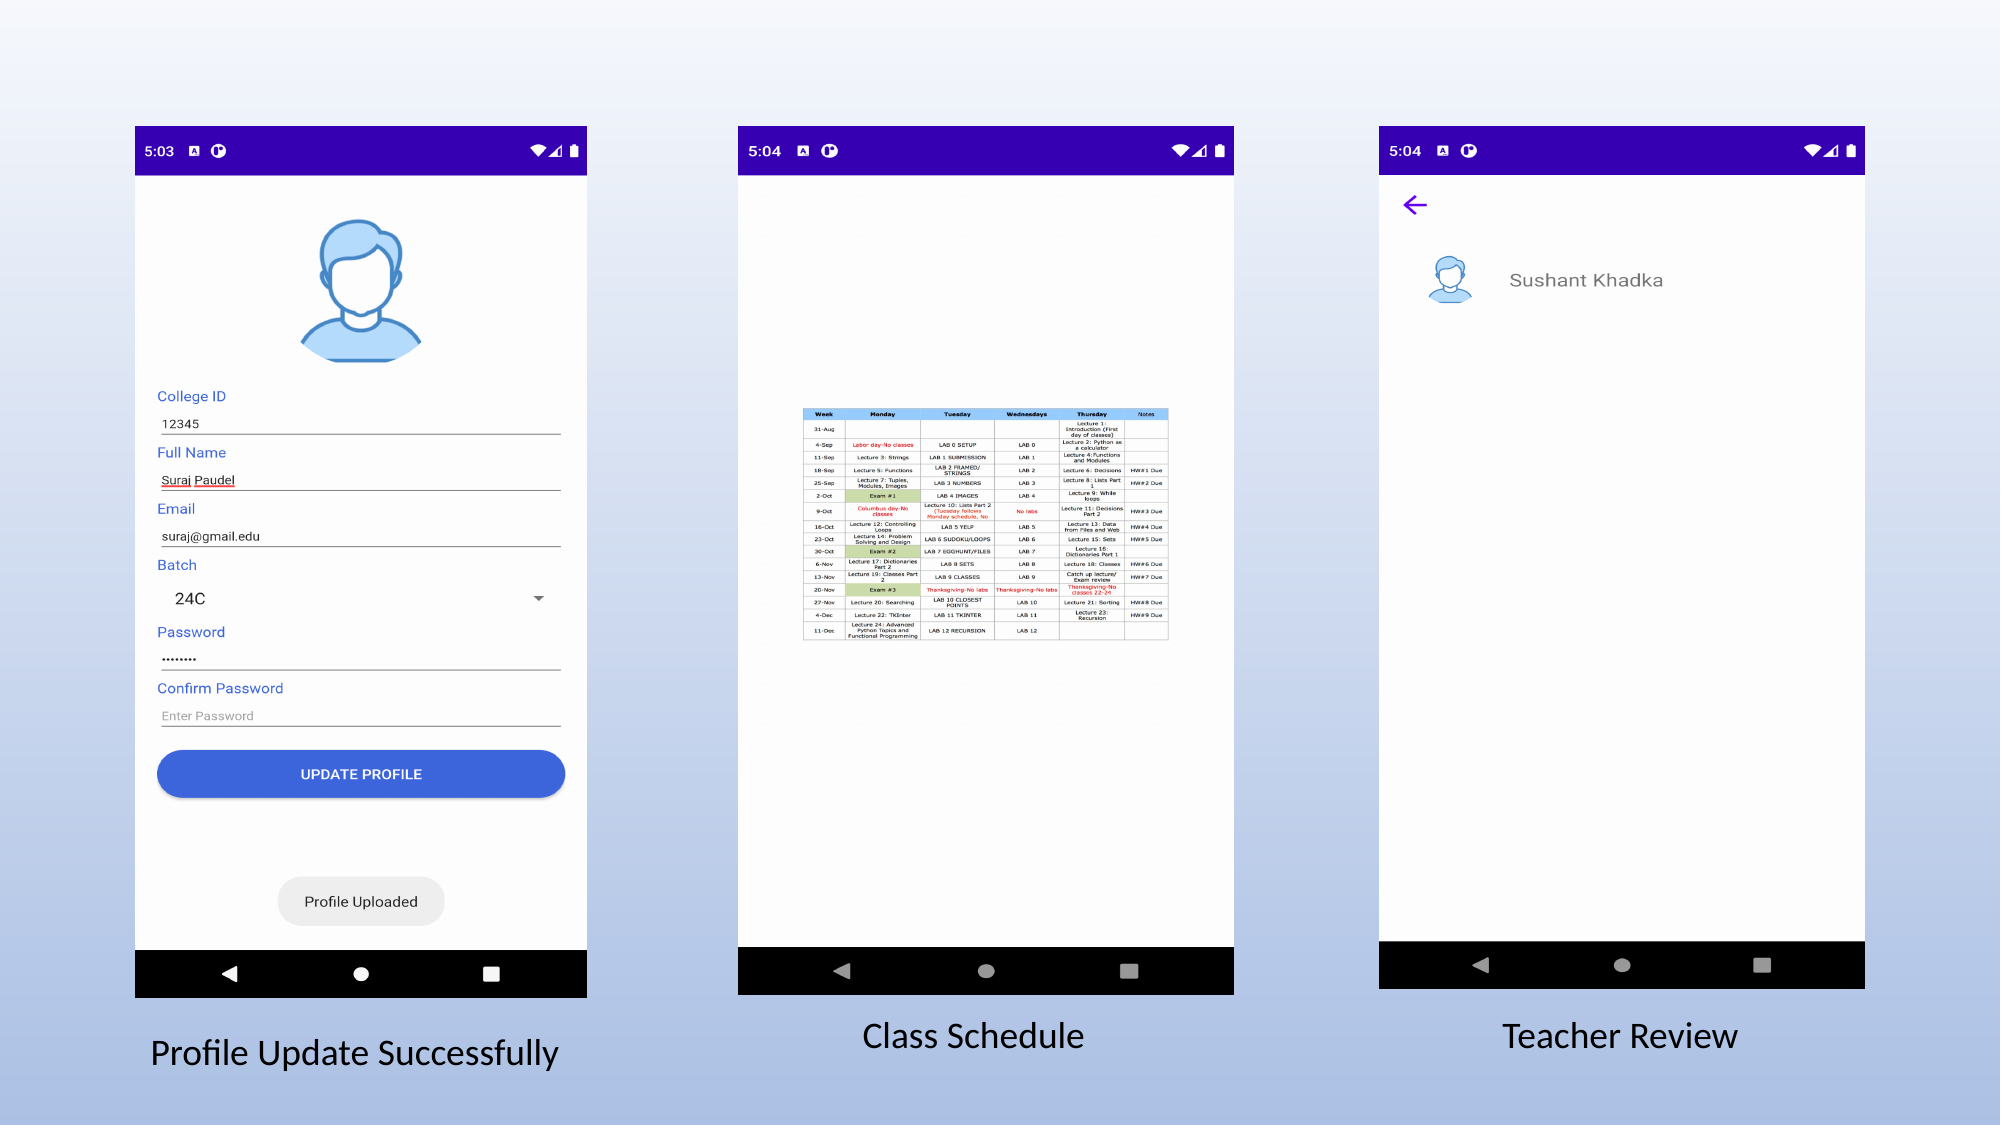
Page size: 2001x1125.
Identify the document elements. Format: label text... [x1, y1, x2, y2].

text_box Profile Update Successfully [135, 1020, 614, 1080]
text_box Teacher Review [1487, 1003, 1793, 1064]
text_box Class Schedule [847, 1003, 1153, 1064]
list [135, 126, 587, 999]
picture [738, 126, 1234, 995]
picture [1379, 126, 1865, 989]
